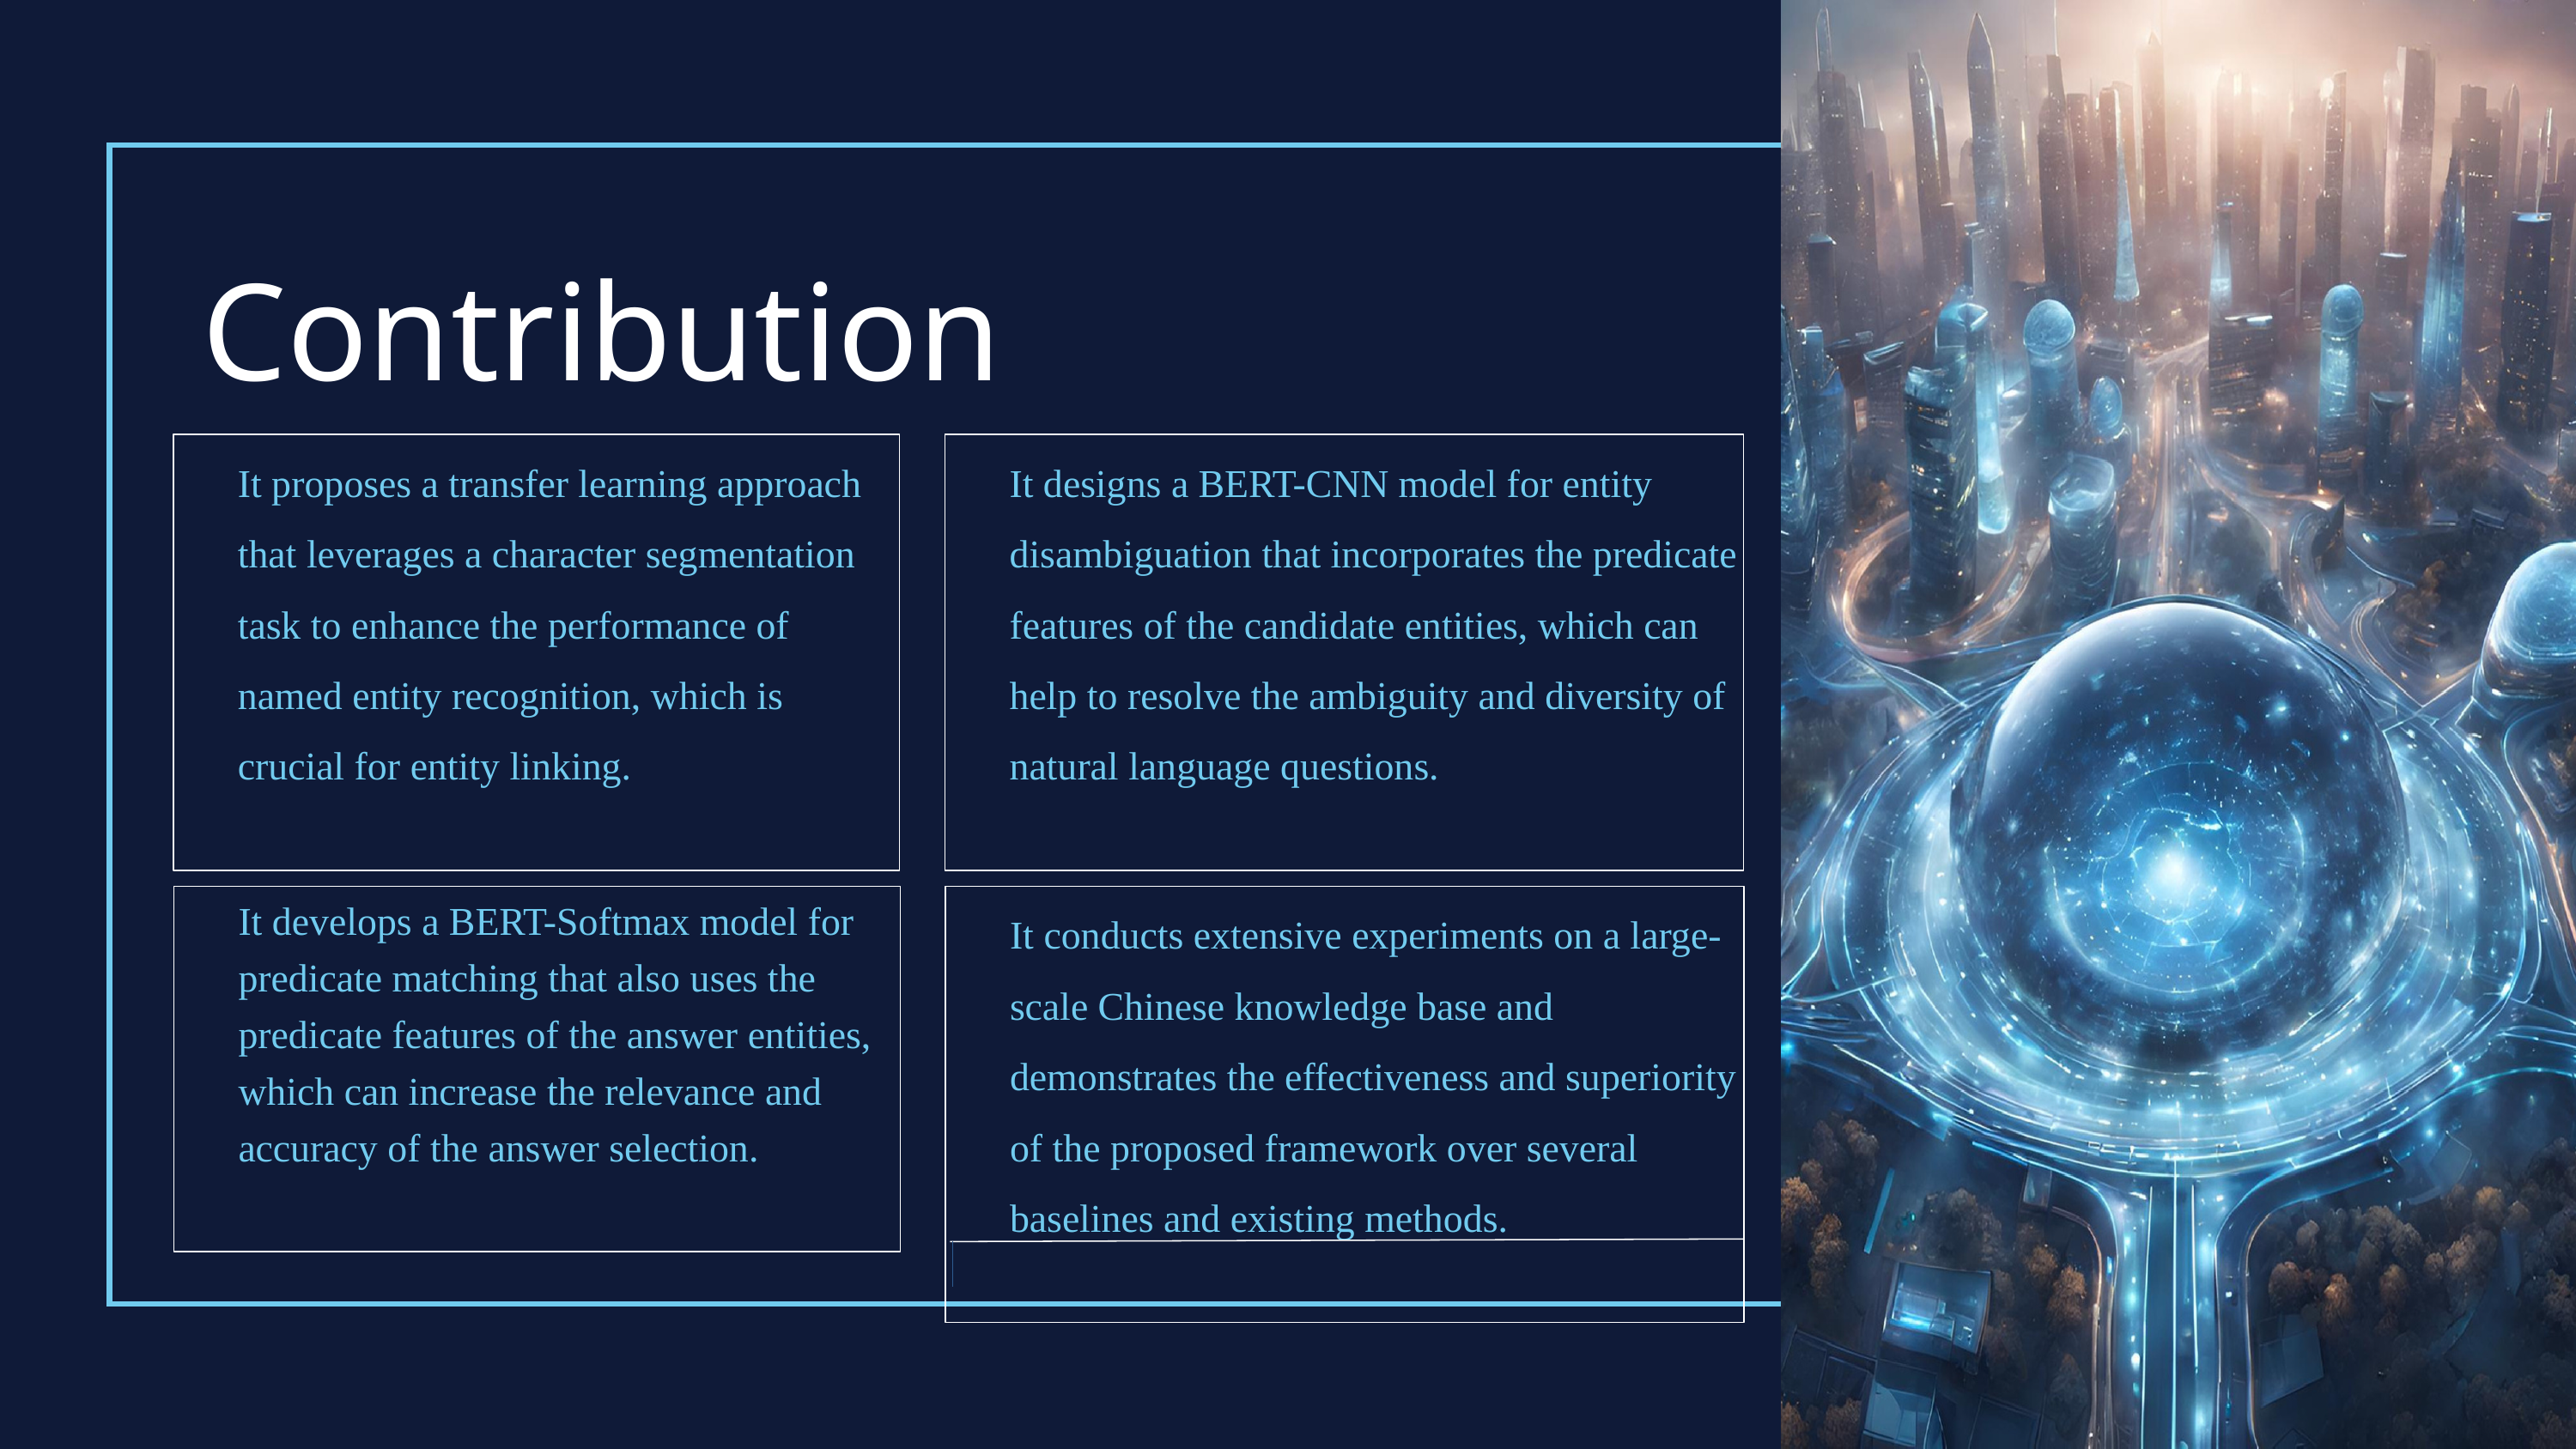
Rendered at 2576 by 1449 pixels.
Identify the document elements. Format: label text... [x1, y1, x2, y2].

picture [1780, 0, 2576, 1449]
text_box It conducts extensive experiments on a large-scale Chinese knowledge base and demonstrates the effectiveness and superiority of the proposed framework over several baselines and existing methods. [945, 886, 1744, 1323]
text_box It proposes a transfer learning approach that leverages a character segmentation task to enhance the performance of named entity recognition, which is crucial for entity linking. [173, 433, 900, 870]
text_box It develops a BERT-Softmax model for predicate matching that also uses the predicate features of the answer entities, which can increase the relevance and accuracy of the answer selection. [173, 886, 901, 1252]
text_box It designs a BERT-CNN model for entity disambiguation that incorporates the predicate features of the candidate entities, which can help to resolve the ambiguity and diversity of natural language questions. [945, 433, 1744, 870]
text_box [109, 144, 1776, 1304]
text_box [950, 1239, 1744, 1242]
text_box Contribution [202, 215, 1373, 409]
